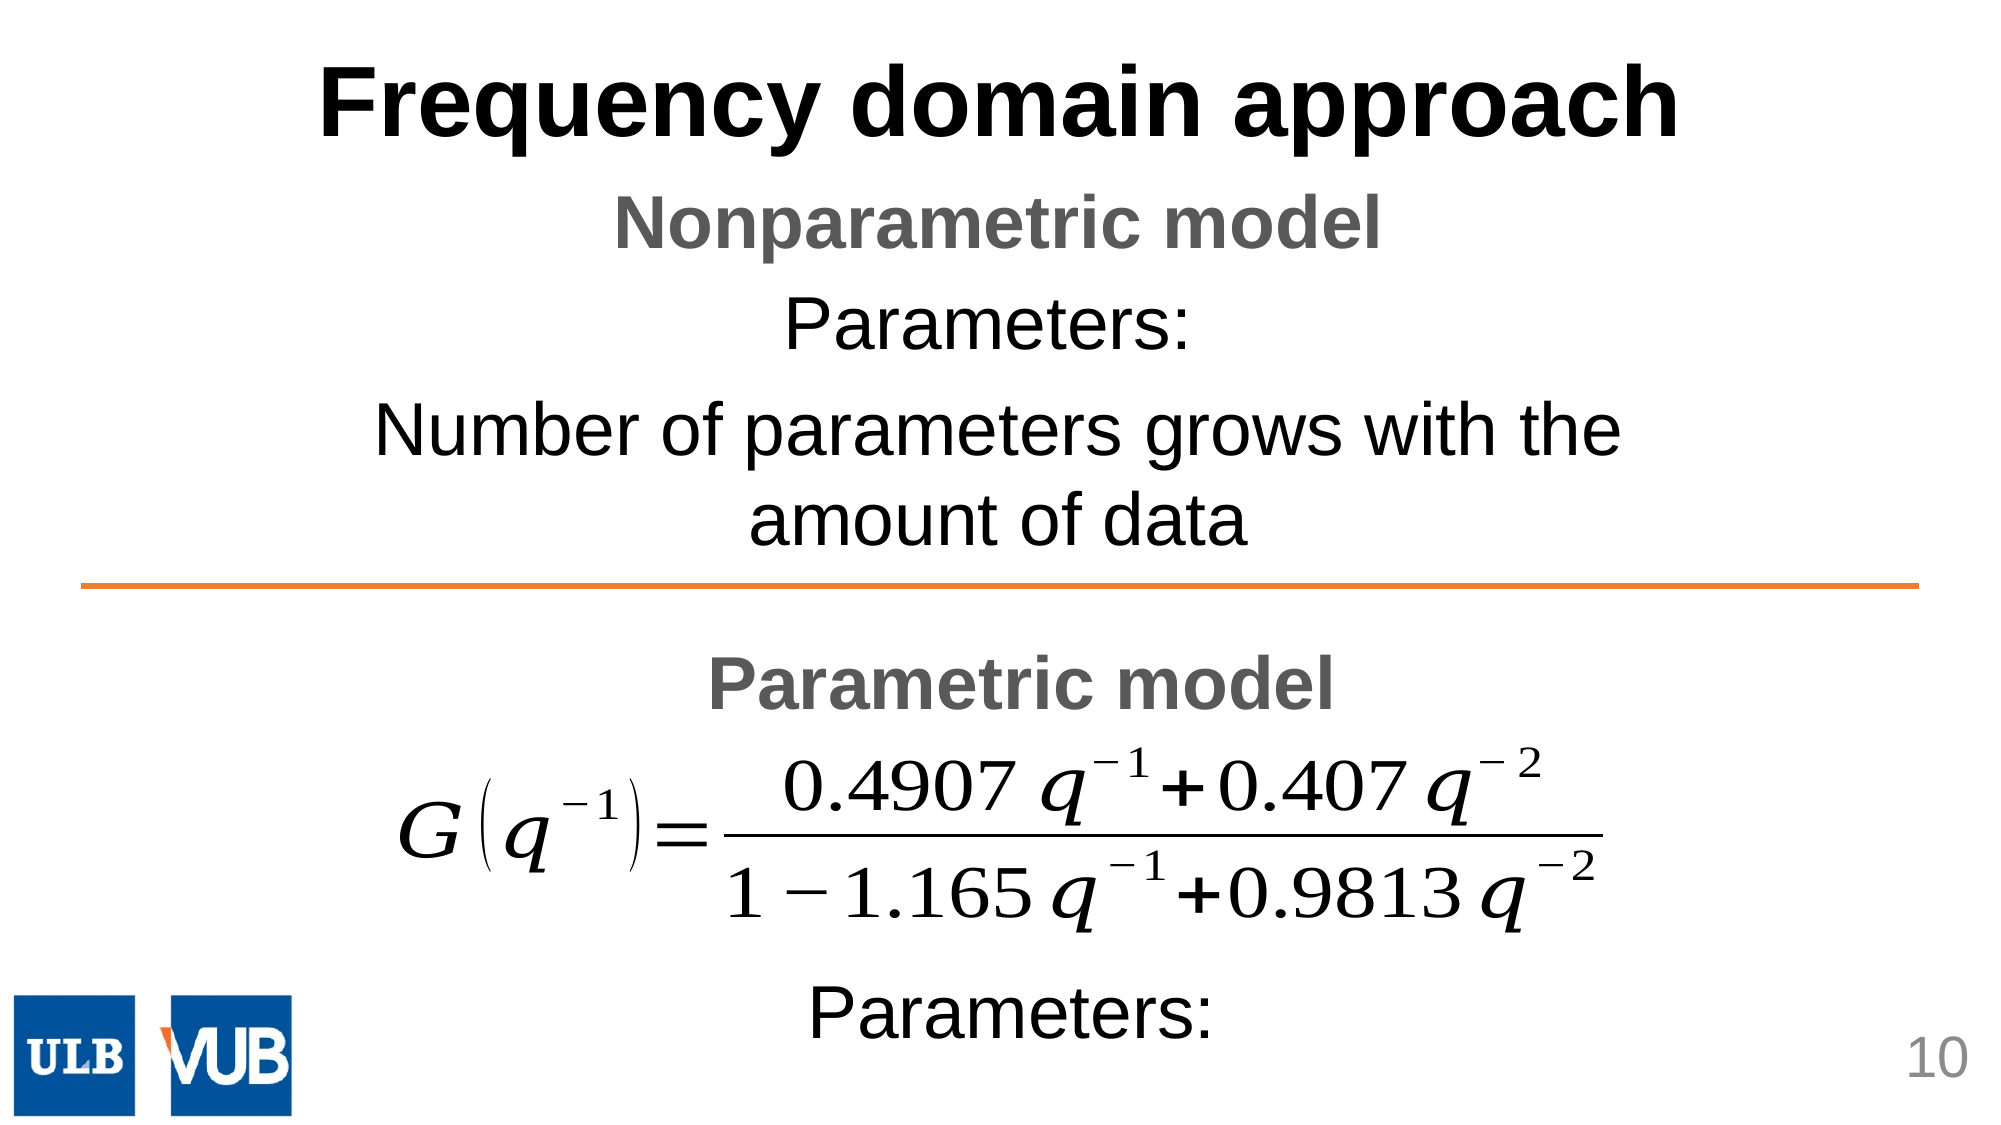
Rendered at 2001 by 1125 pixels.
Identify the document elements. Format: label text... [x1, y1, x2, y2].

text_box Nonparametric model [598, 166, 1399, 271]
text_box Number of parameters grows with the amount of data [331, 373, 1666, 568]
slide_number 10 [1827, 995, 1986, 1112]
text_box Parametric model [692, 627, 1352, 732]
picture [10, 991, 295, 1121]
text_box Frequency domain approach [68, 40, 1932, 178]
